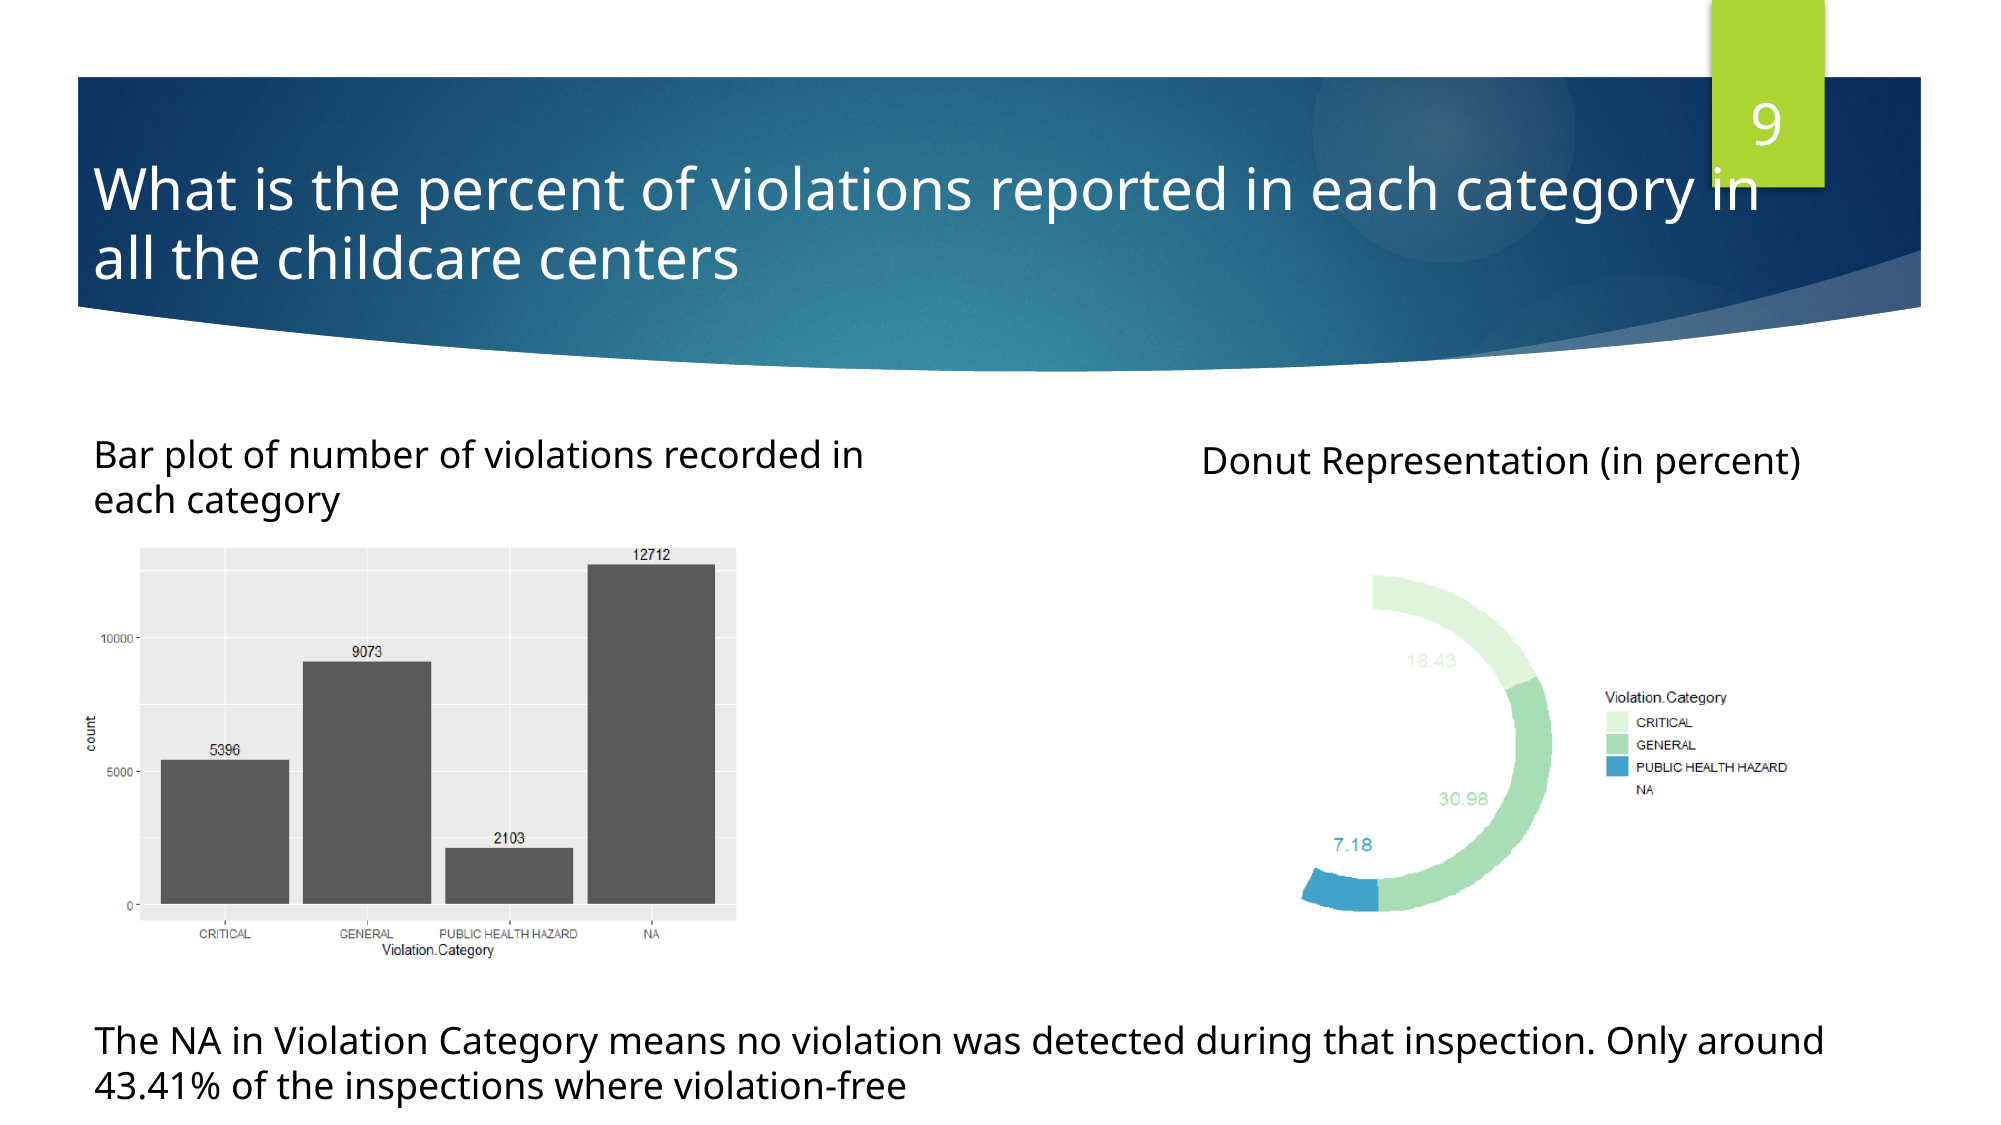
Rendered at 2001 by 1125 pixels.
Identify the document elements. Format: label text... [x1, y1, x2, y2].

picture [1195, 547, 1878, 937]
text_box Donut Representation (in percent) [1186, 429, 1887, 490]
text_box The NA in Violation Category means no violation was detected during that inspection. Only around 43.41% of the inspections where violation-free [79, 1009, 1919, 1114]
slide_number 9 [1698, 48, 1836, 175]
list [78, 529, 865, 975]
title What is the percent of violations reported in each category in all the childcare centers [78, 151, 1825, 293]
text_box Bar plot of number of violations recorded in each category [78, 423, 965, 529]
